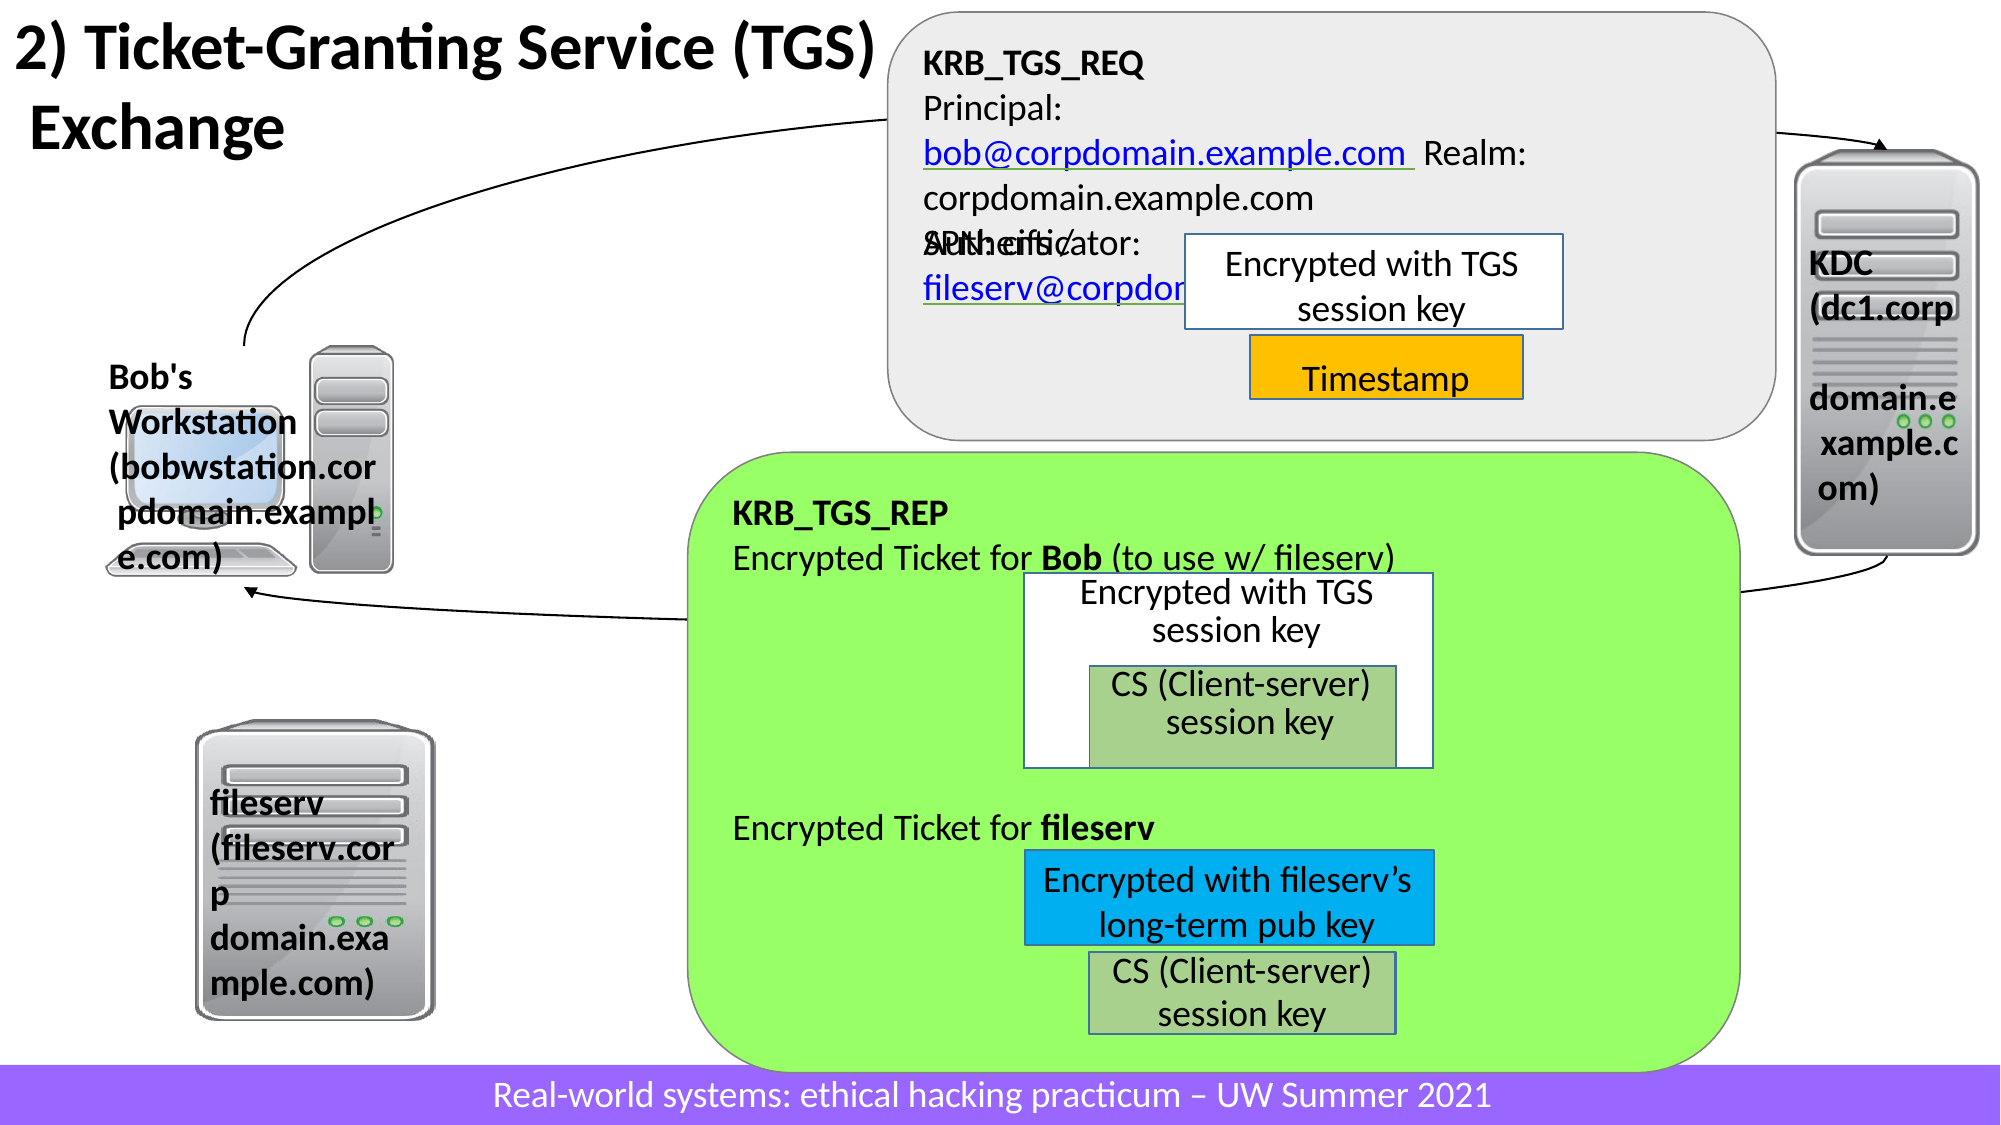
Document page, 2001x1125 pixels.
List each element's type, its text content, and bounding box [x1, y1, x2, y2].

picture [194, 719, 436, 1022]
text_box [686, 451, 1742, 1074]
title 2) Ticket-Granting Service (TGS) Exchange [12, 1, 886, 192]
footer Real-world systems: ethical hacking practicum – UW Summer 2021 [492, 1079, 1508, 1117]
picture [93, 345, 242, 588]
picture [1889, 149, 1981, 557]
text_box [242, 10, 1889, 627]
